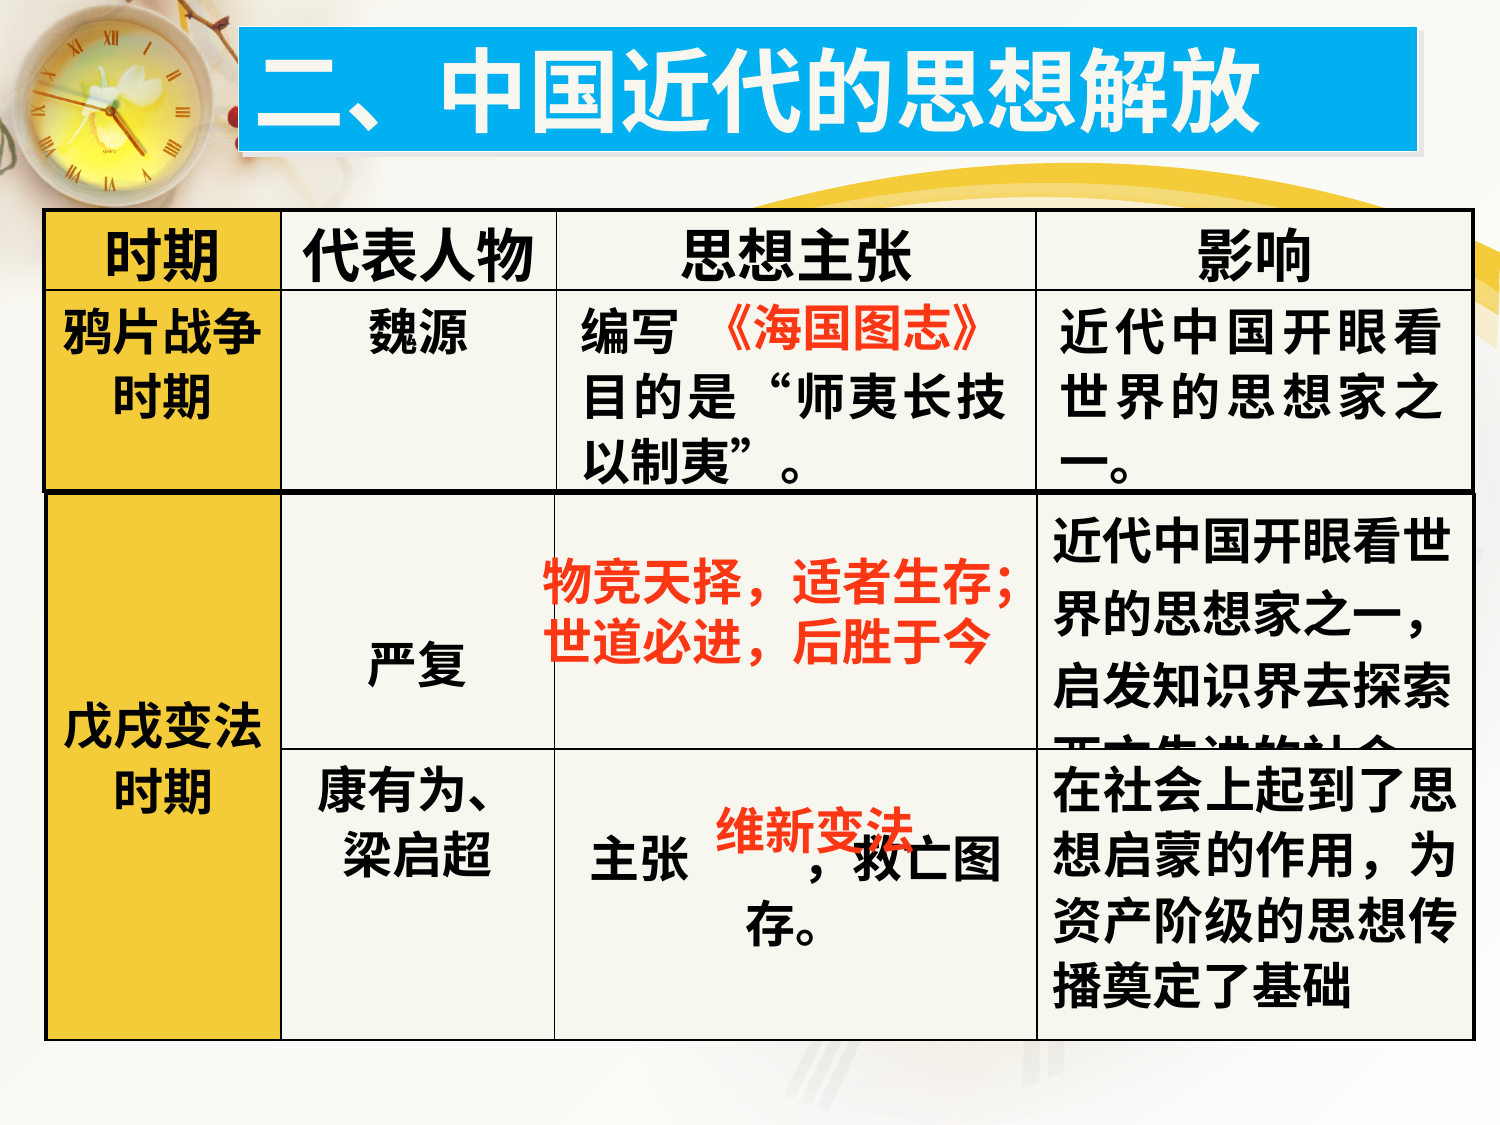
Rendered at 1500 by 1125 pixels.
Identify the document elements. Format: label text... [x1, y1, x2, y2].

text_box 维新变法 [700, 792, 931, 867]
table_cell 康有为、梁启超 [282, 750, 554, 1039]
table_header 代表人物 [282, 212, 556, 289]
table_header 严复 [282, 495, 554, 748]
table_cell 在社会上起到了思想启蒙的作用，为资产阶级的思想传播奠定了基础 [1038, 750, 1472, 1039]
text_box 二、中国近代的思想解放 [238, 26, 1419, 152]
text_box 《海国图志》 [687, 289, 1017, 365]
table_header 影响 [1037, 212, 1471, 289]
picture [0, 0, 400, 332]
text_box 物竞天择，适者生存； 世道必进，后胜于今 [527, 543, 1018, 678]
table_cell 鸦片战争时期 [46, 291, 280, 489]
table_header [555, 495, 1036, 748]
table_header 近代中国开眼看世界的思想家之一，启发知识界去探索西方先进的社会。 [1038, 495, 1472, 748]
picture [559, 87, 1500, 252]
table_cell 主张 ，救亡图存。 [555, 750, 1036, 1039]
picture [559, 303, 1500, 1125]
table_cell 编写 目的是“师夷长技以制夷”。 [557, 291, 1035, 489]
table_cell 近代中国开眼看世界的思想家之一。 [1037, 291, 1471, 489]
table_header 戊戌变法时期 [48, 495, 280, 1039]
table_cell 魏源 [282, 291, 556, 489]
table_header 时期 [46, 212, 280, 289]
table_header 思想主张 [557, 212, 1035, 289]
